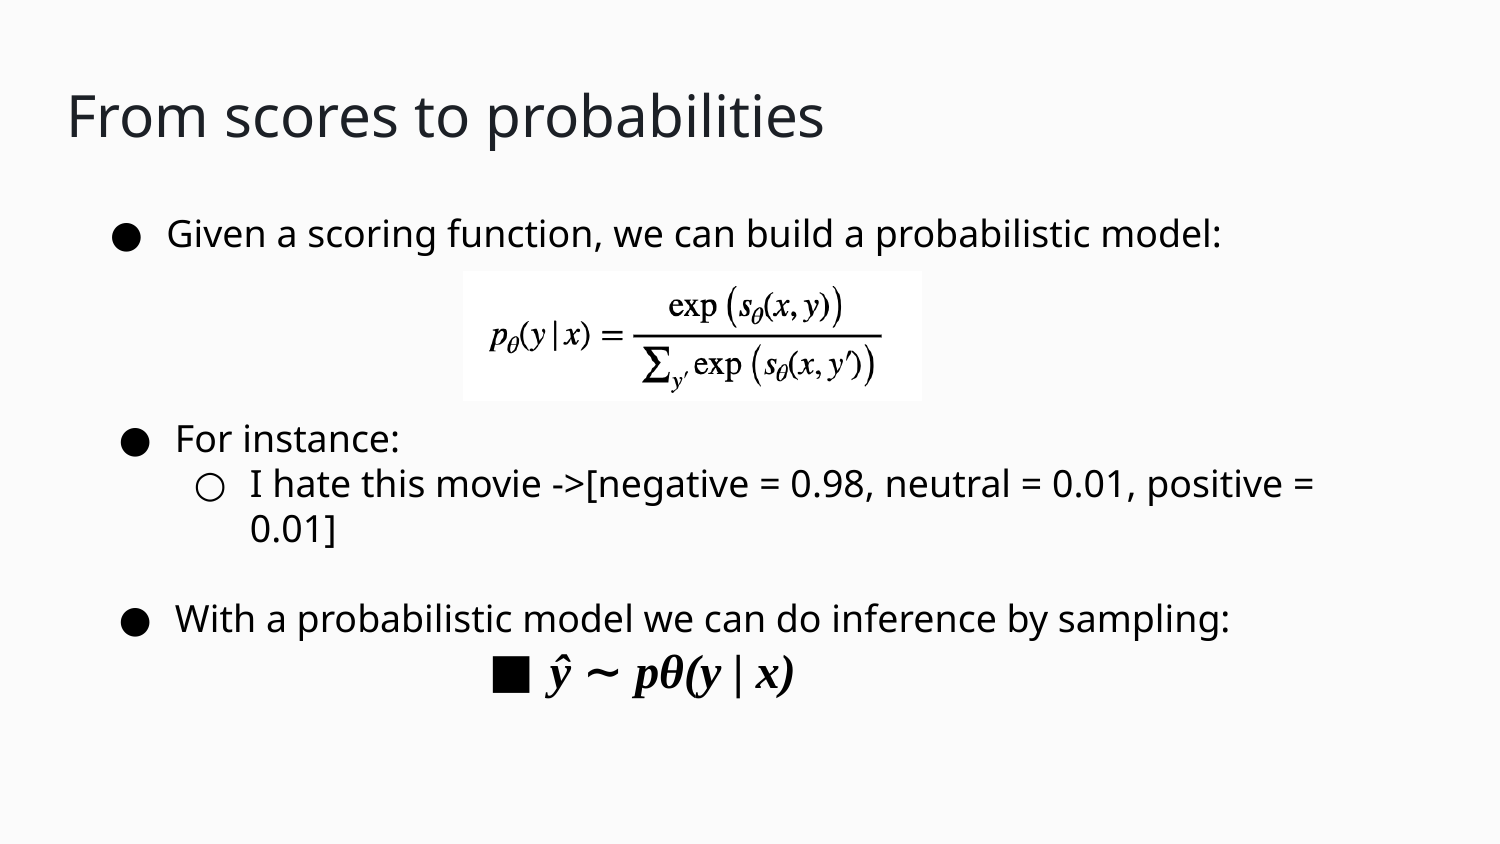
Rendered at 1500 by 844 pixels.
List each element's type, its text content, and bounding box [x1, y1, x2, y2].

picture [463, 271, 923, 401]
text_box Given a scoring function, we can build a probabilistic model: [76, 195, 1347, 290]
text_box For instance: I hate this movie ->[negative = 0.98, neutral = 0.01, positive = 0.01] With a probabilistic model we can do inference by sampling: ŷ ∼ pθ(y | x) [84, 400, 1356, 814]
title From scores to probabilities [51, 72, 1449, 167]
